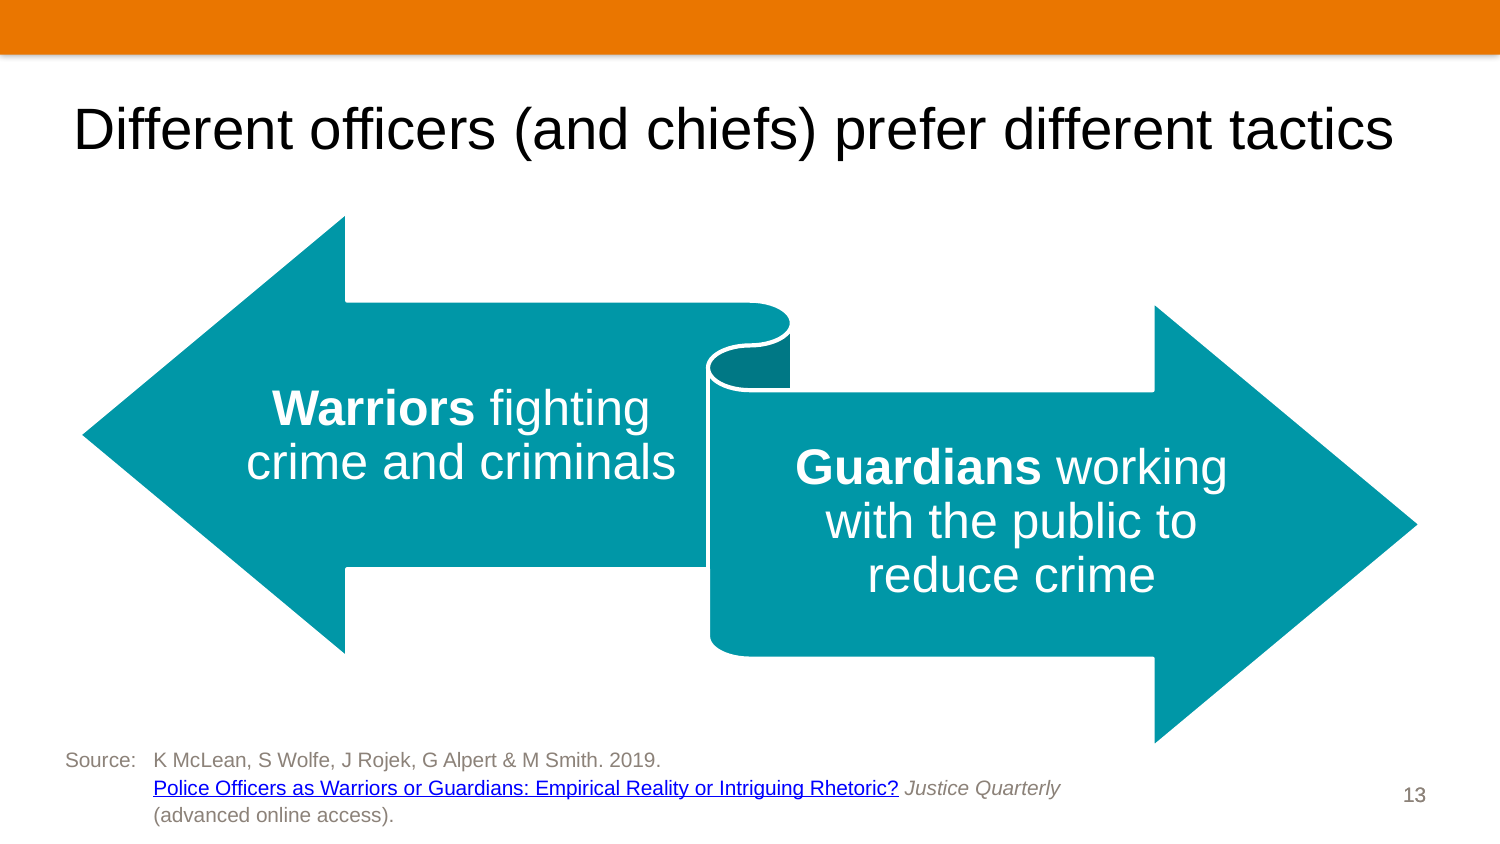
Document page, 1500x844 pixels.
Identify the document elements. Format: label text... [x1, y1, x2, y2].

list Source: K McLean, S Wolfe, J Rojek, G Alpert & M Smith. 2019. Police Officers as Warriors or Guardians: Empirical Reality or Intriguing Rhetoric? Justice Quarterly (advanced online access). [59, 756, 1094, 819]
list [58, 210, 1442, 749]
title Different officers (and chiefs) prefer different tactics [59, 59, 1441, 207]
